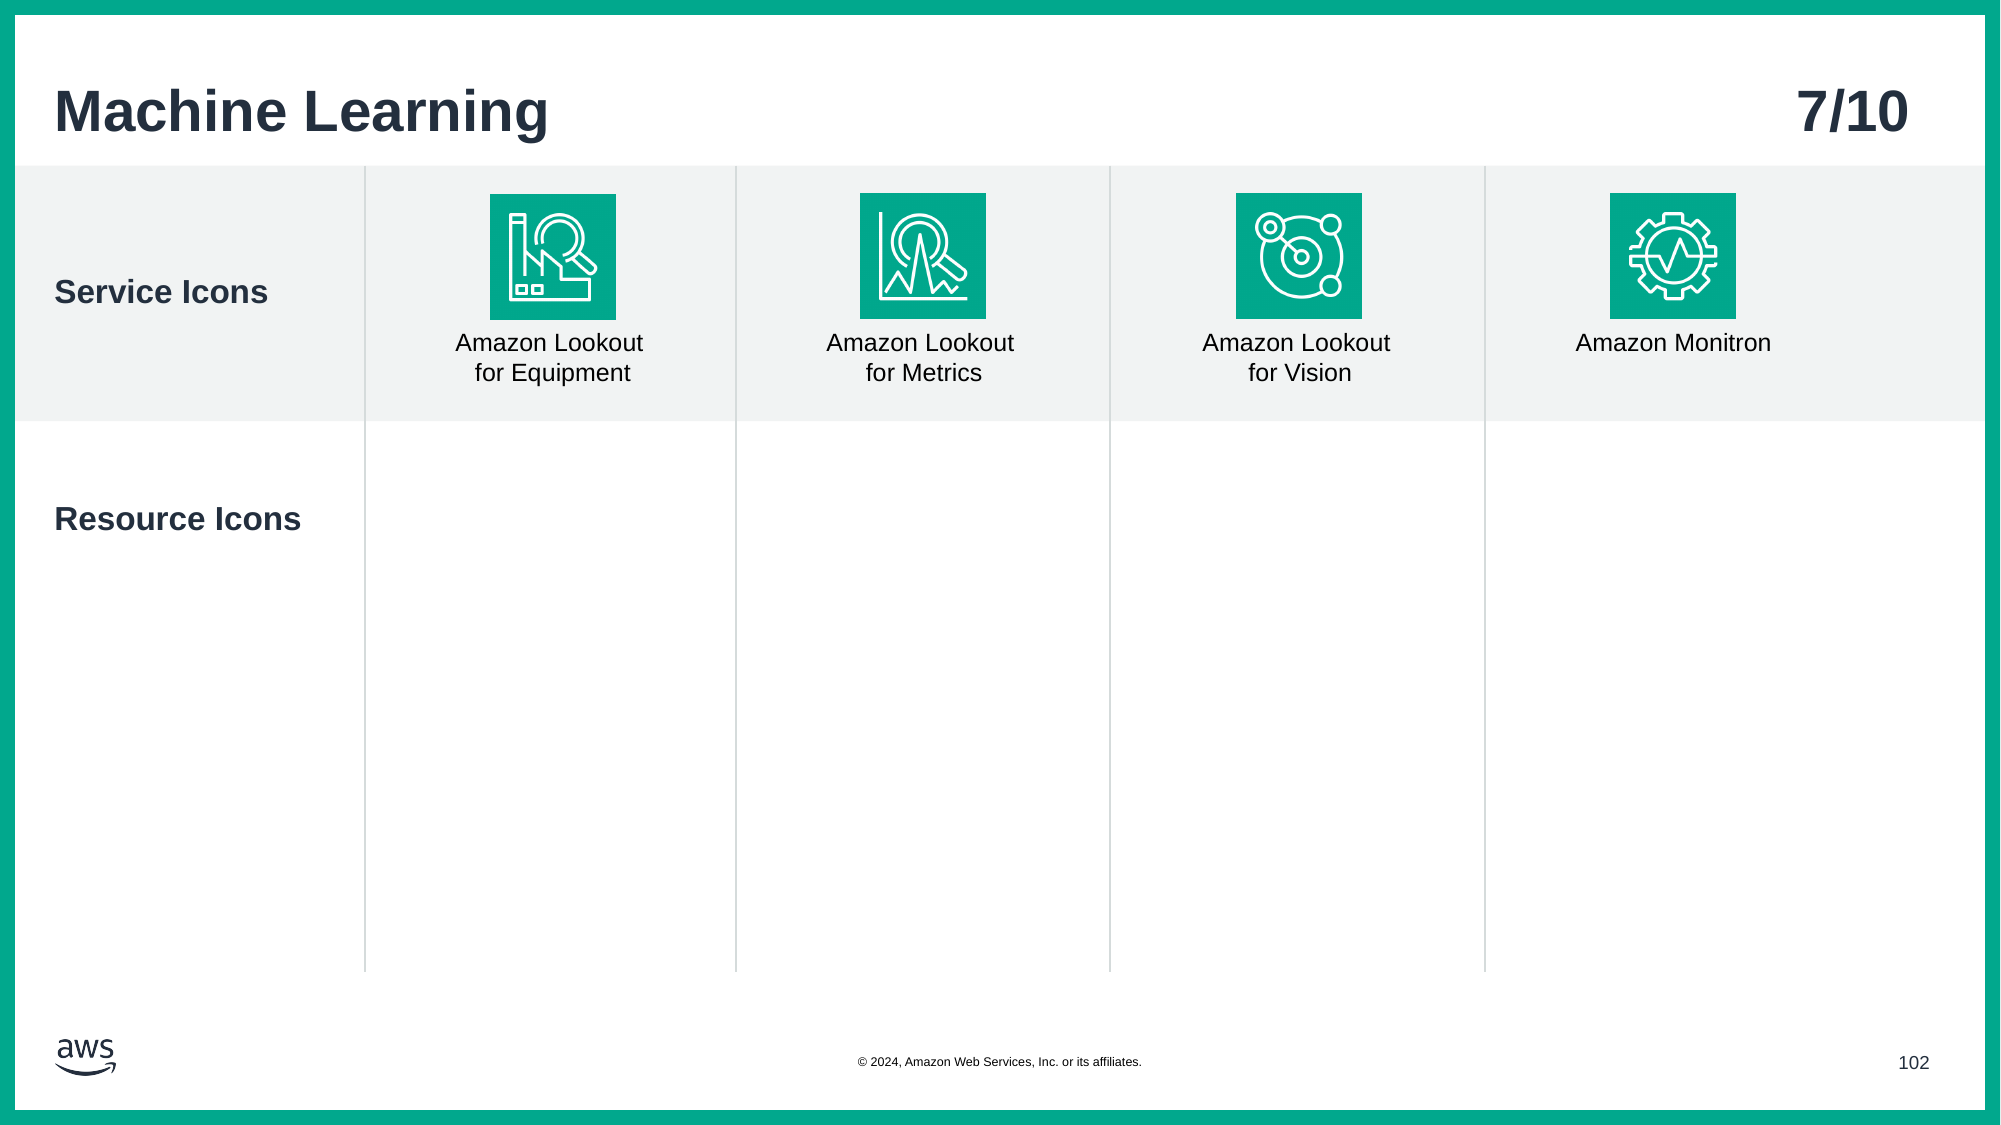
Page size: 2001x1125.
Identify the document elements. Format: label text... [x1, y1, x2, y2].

picture [860, 193, 986, 319]
text_box Amazon Monitron [1493, 319, 1855, 364]
title Machine Learning 7/10 [39, 59, 1945, 166]
picture [1610, 193, 1736, 319]
picture [1236, 193, 1362, 319]
text_box Amazon Lookout for Vision [1113, 319, 1484, 394]
slide_number 102 [1494, 1031, 1945, 1092]
picture [490, 194, 616, 320]
footer © 2024, Amazon Web Services, Inc. or its affiliates. [662, 1031, 1338, 1092]
text_box Amazon Lookout for Metrics [736, 319, 1109, 394]
picture [55, 1039, 116, 1076]
text_box Amazon Lookout for Equipment [369, 319, 735, 394]
